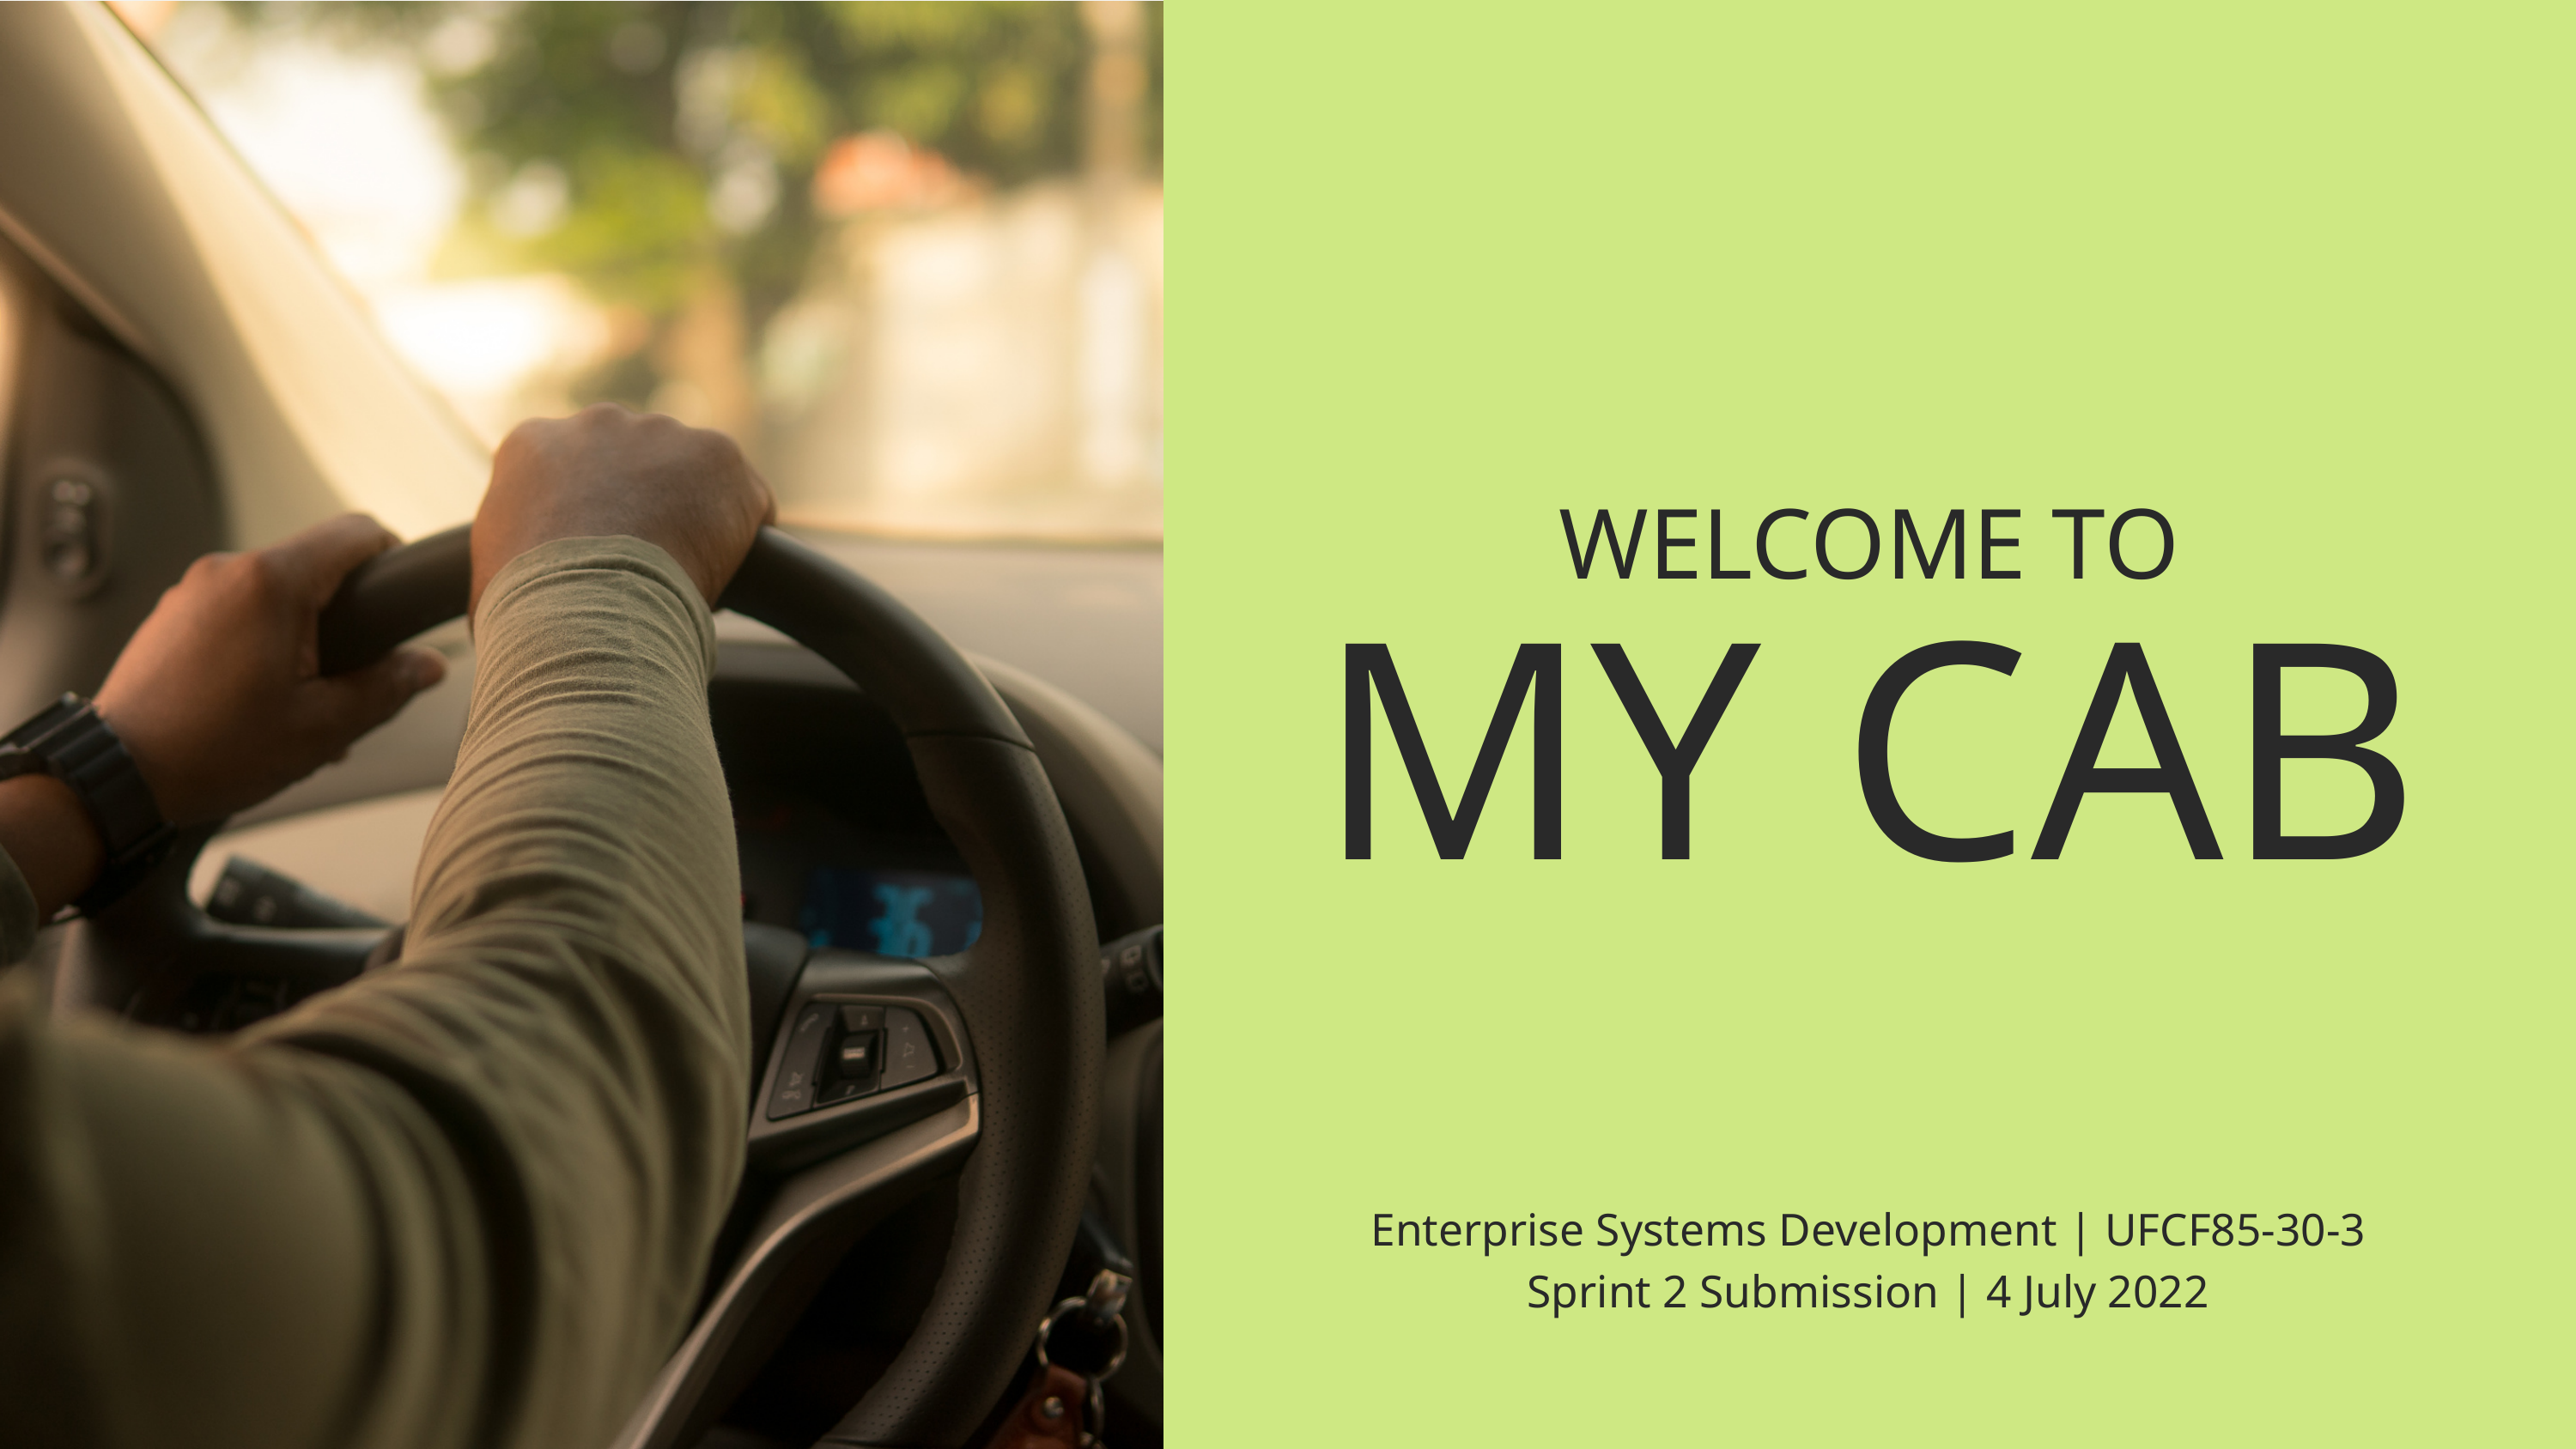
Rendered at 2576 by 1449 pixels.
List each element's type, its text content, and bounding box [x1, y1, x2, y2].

picture [0, 1, 1164, 1449]
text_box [1225, 481, 2512, 967]
text_box Enterprise Systems Development | UFCF85-30-3 Sprint 2 Submission | 4 July 2022 [1345, 1192, 2393, 1317]
